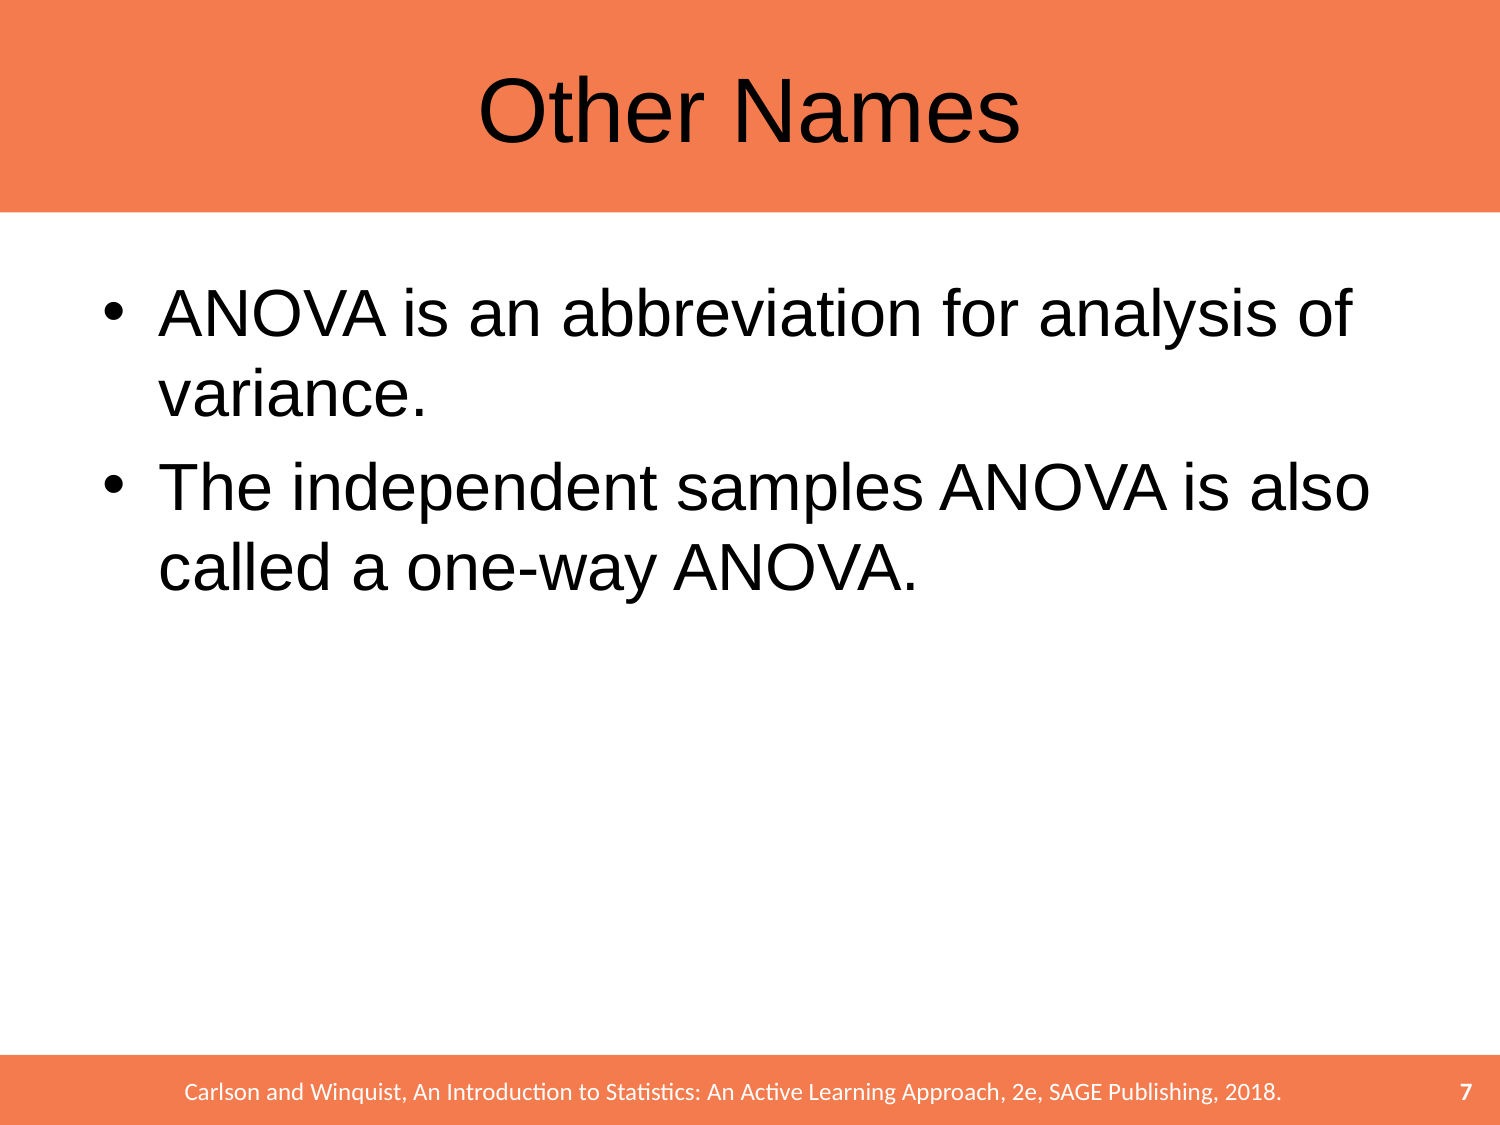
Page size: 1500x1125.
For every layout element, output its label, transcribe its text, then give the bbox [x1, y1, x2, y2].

footer Carlson and Winquist, An Introduction to Statistics: An Active Learning Approach, 2e, SAGE Publishing, 2018. [150, 1060, 1325, 1121]
list ANOVA is an abbreviation for analysis of variance. The independent samples ANOVA is also called a one-way ANOVA. [87, 262, 1425, 1005]
slide_number 7 [1387, 1060, 1488, 1120]
title Other Names [12, 18, 1488, 194]
